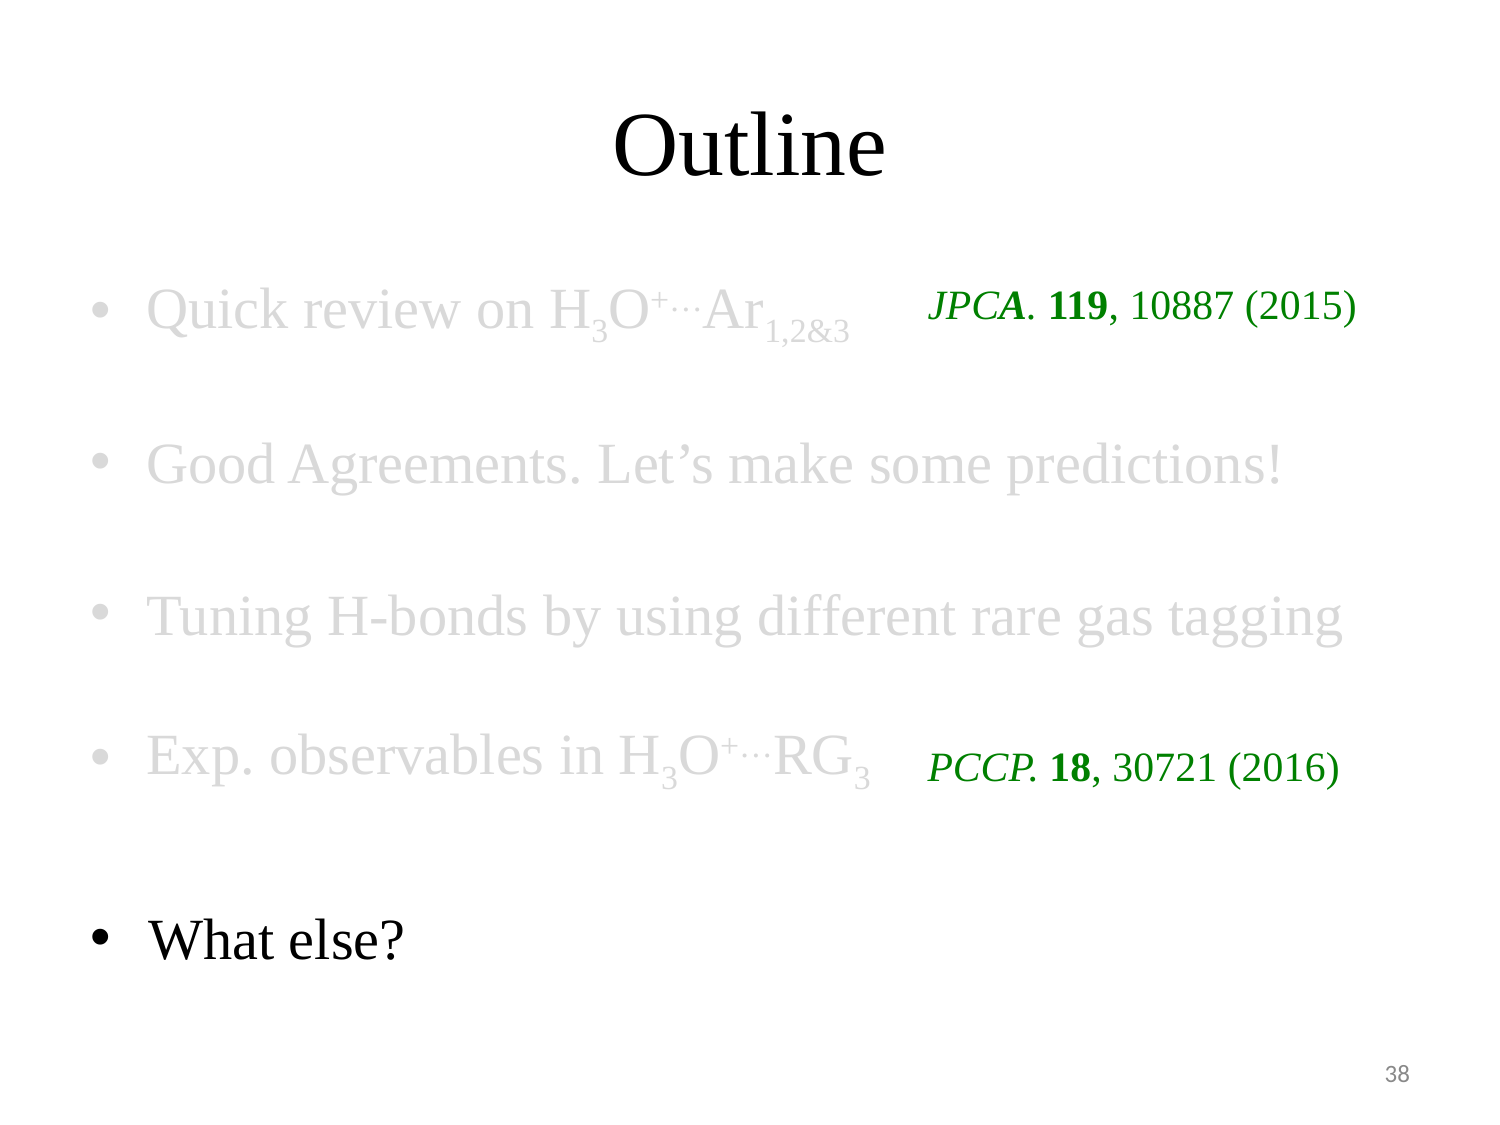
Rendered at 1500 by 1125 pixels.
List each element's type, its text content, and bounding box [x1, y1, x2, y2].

title Outline [75, 45, 1425, 233]
slide_number 38 [1074, 1042, 1425, 1103]
list Quick review on H3O+…Ar1,2&3 Good Agreements. Let’s make some predictions! Tuning H-bonds by using different rare gas tagging Exp. observables in H3O+…RG3 What else? [75, 262, 1425, 1005]
text_box JPCA. 119, 10887 (2015) [912, 270, 1454, 336]
text_box PCCP. 18, 30721 (2016) [912, 732, 1360, 797]
